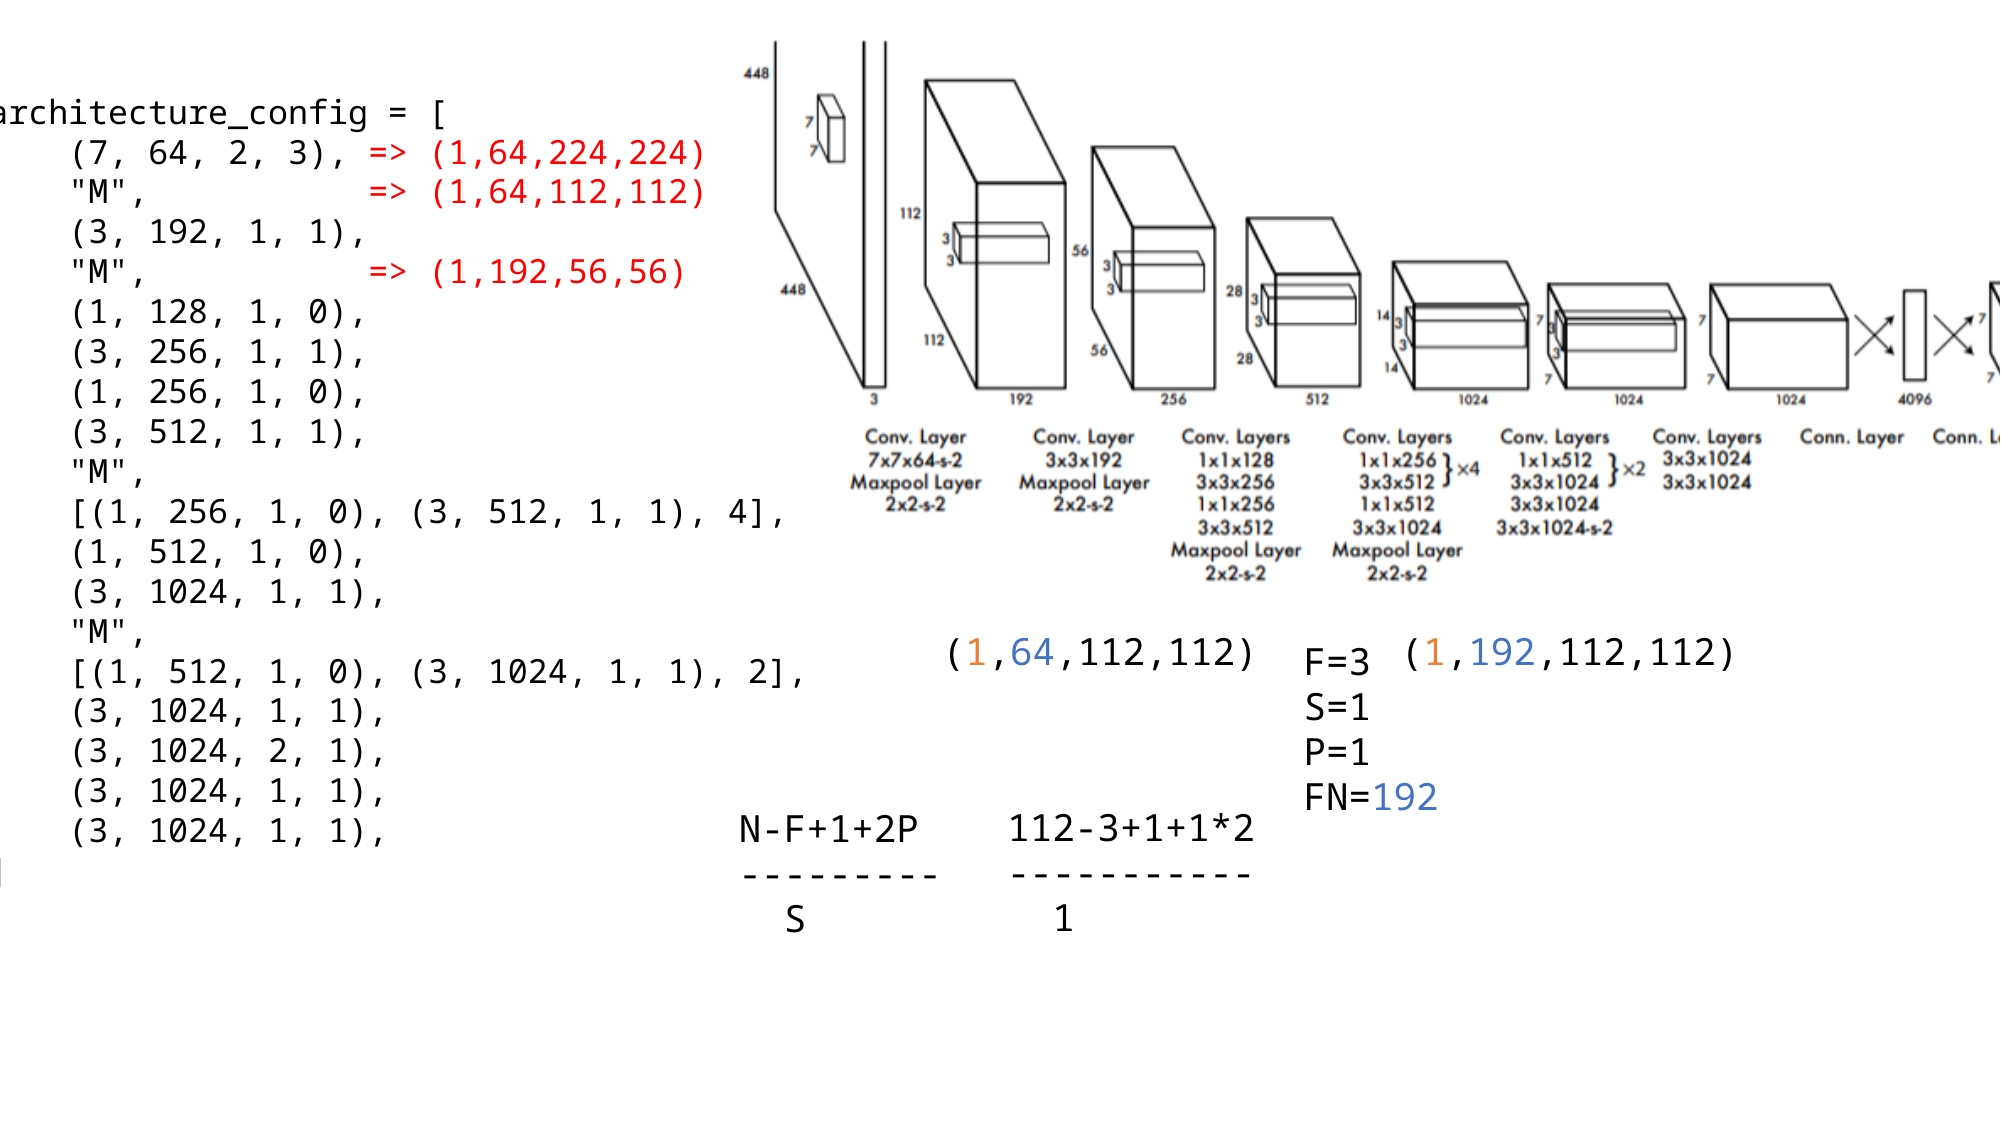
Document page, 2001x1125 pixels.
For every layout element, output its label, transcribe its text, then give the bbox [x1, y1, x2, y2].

text_box N-F+1+2P --------- S [723, 797, 956, 948]
picture [701, 0, 2000, 600]
text_box (1,64,112,112) [927, 620, 1273, 681]
text_box 112-3+1+1*2 ----------- 1 [992, 796, 1270, 947]
text_box (1,192,112,112) [1386, 620, 1754, 681]
text_box architecture_config = [ (7, 64, 2, 3), => (1,64,224,224) "M", => (1,64,112,112) (3, 192, 1, 1), "M", => (1,192,56,56) (1, 128, 1, 0), (3, 256, 1, 1), (1, 256, 1, 0), (3, 512, 1, 1), "M", [(1, 256, 1, 0), (3, 512, 1, 1), 4], (1, 512, 1, 0), (3, 1024, 1, 1), "M", [(1, 512, 1, 0), (3, 1024, 1, 1), 2], (3, 1024, 1, 1), (3, 1024, 2, 1), (3, 1024, 1, 1), (3, 1024, 1, 1), ] [0, 83, 824, 897]
text_box F=3 S=1 P=1 FN=192 [1288, 630, 1454, 825]
